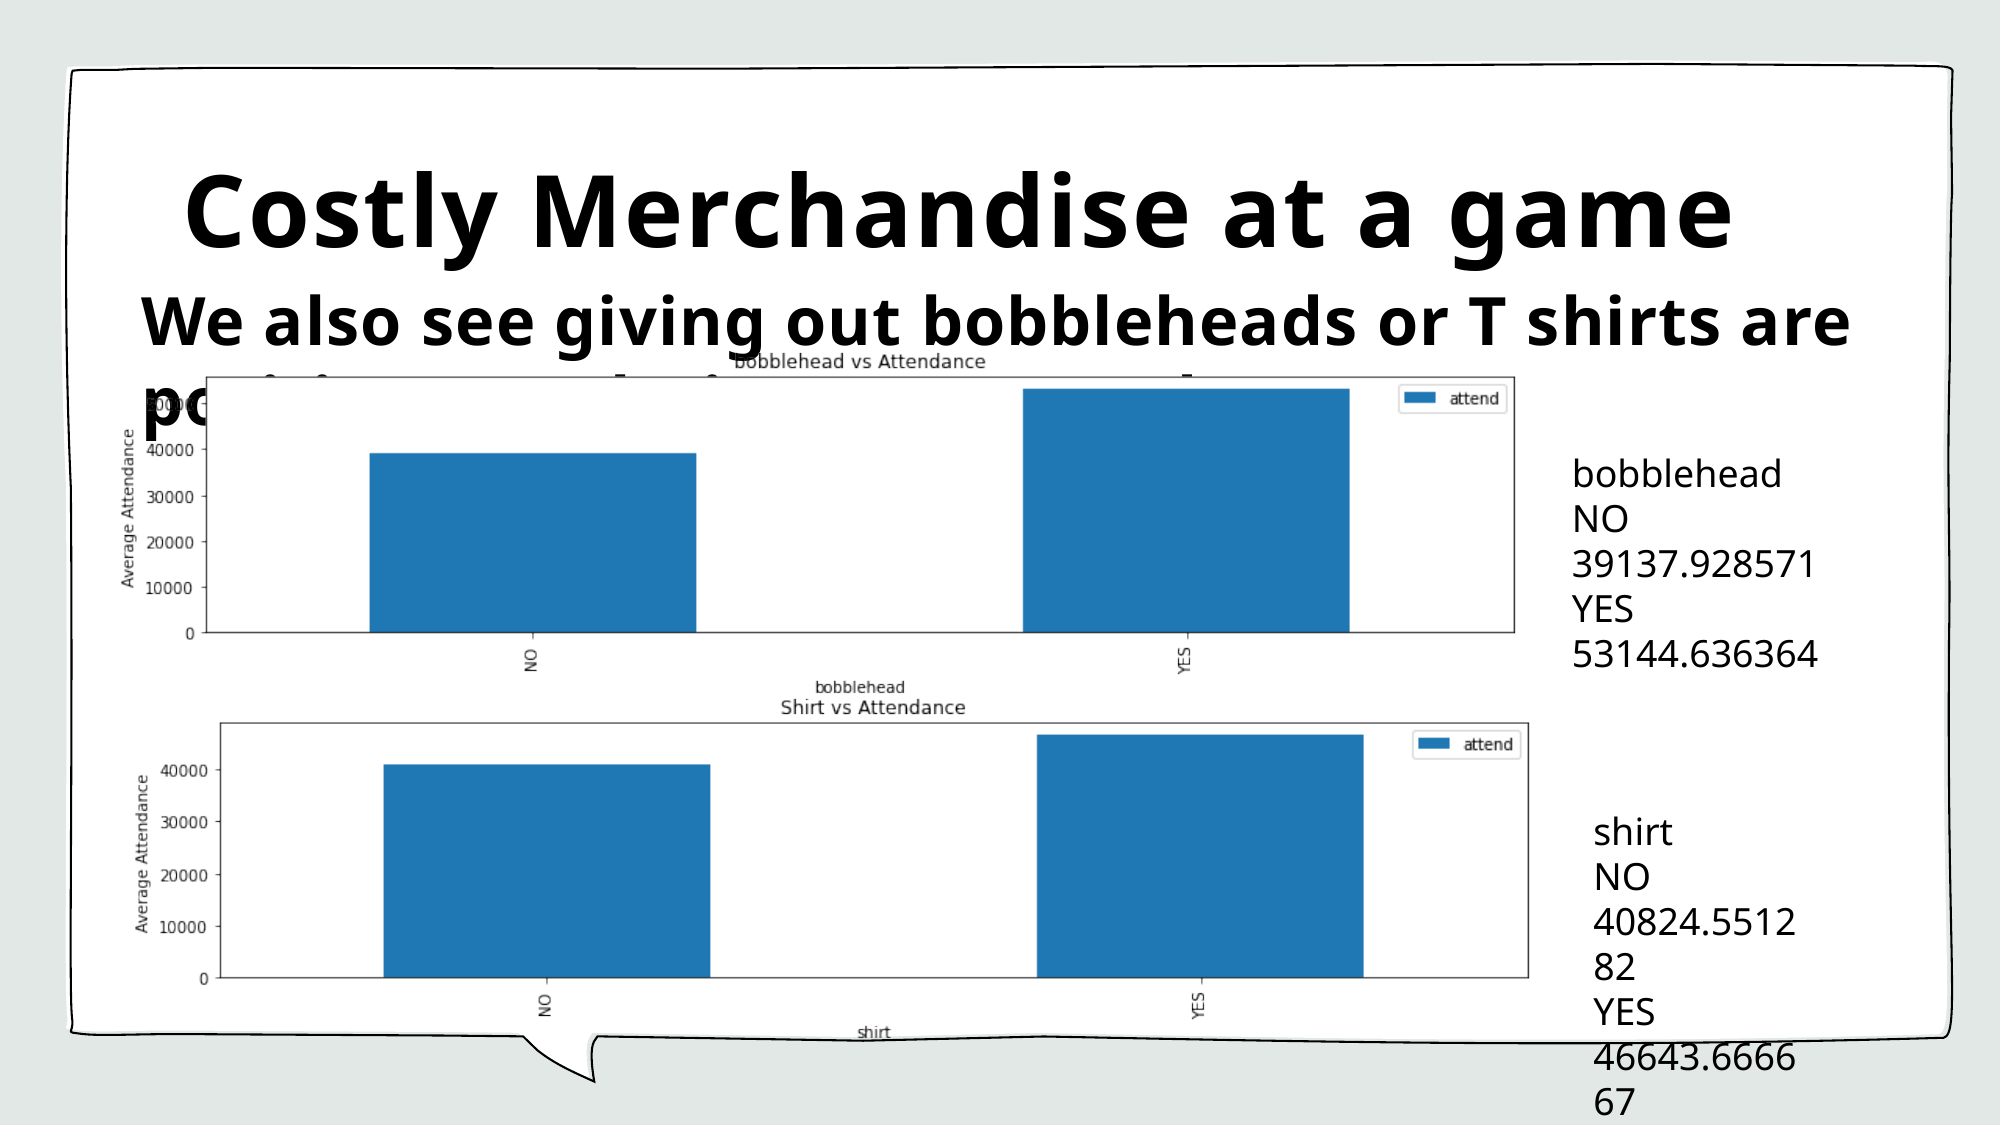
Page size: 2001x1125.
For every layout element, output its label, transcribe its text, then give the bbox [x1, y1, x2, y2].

picture [112, 342, 1539, 1051]
text_box bobblehead NO 39137.928571 YES 53144.636364 [1557, 443, 1920, 683]
title Costly Merchandise at a game [167, 91, 1863, 271]
list We also see giving out bobbleheads or T shirts are positive correlations on attendance [126, 271, 1920, 1010]
text_box shirt NO 40824.551282 YES 46643.666667 [1578, 755, 1828, 1125]
